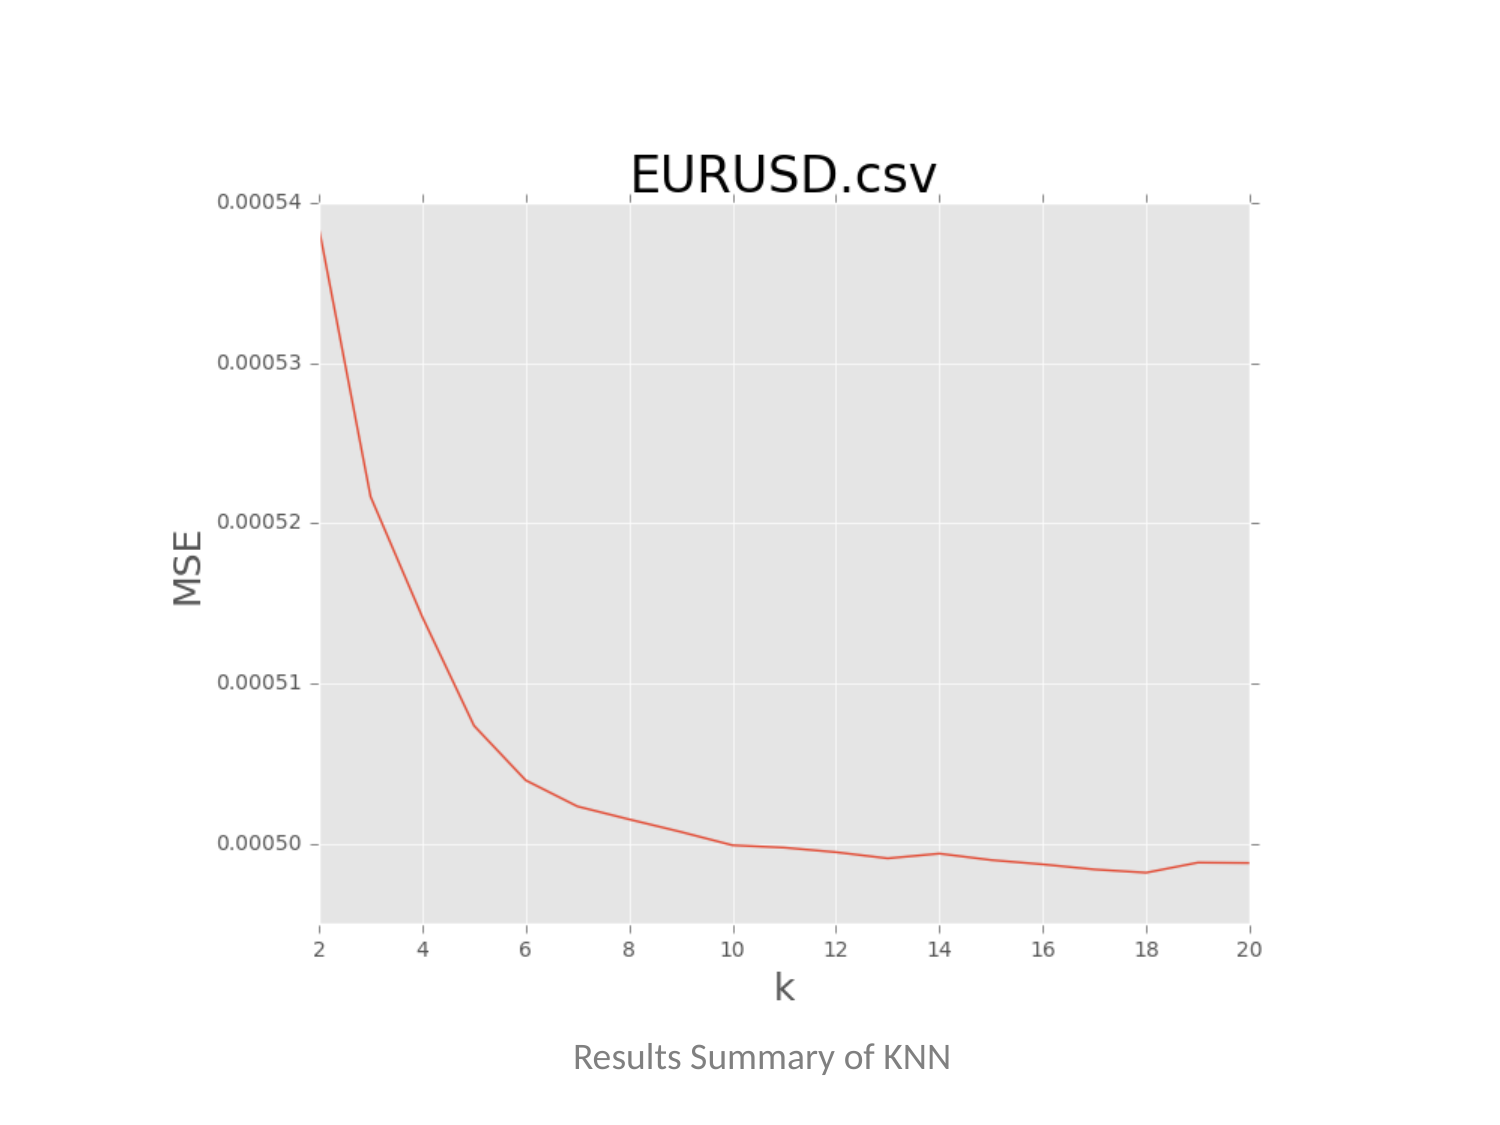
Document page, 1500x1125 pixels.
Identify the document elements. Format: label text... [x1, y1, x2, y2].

text_box Results Summary of KNN [474, 1024, 1050, 1085]
picture [169, 113, 1370, 1014]
